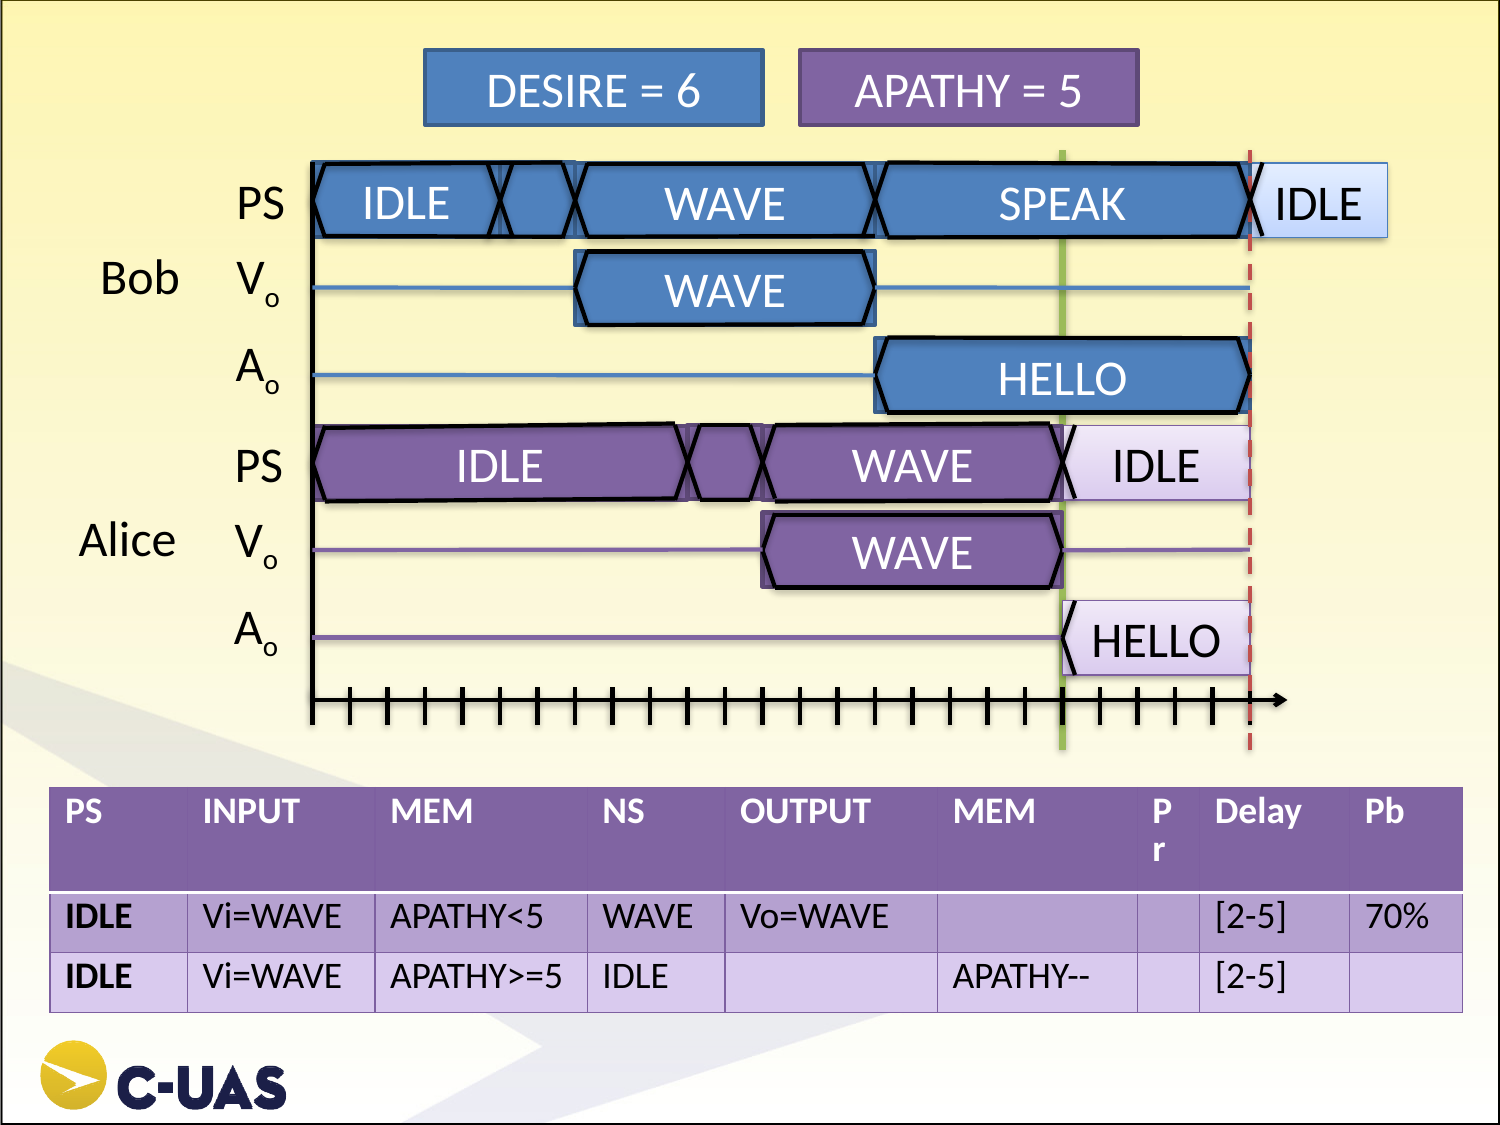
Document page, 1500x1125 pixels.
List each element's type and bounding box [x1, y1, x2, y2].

text_box [423, 48, 765, 127]
table_cell [588, 953, 724, 1012]
table_cell [938, 953, 1137, 1012]
table_cell [1350, 953, 1462, 1012]
table_header [1138, 788, 1199, 891]
table_header [588, 788, 724, 891]
table_cell [1200, 953, 1349, 1012]
table_cell [376, 894, 587, 952]
table_cell [188, 953, 374, 1012]
table_cell [1200, 894, 1349, 952]
table_cell [726, 894, 937, 952]
text_box [798, 48, 1140, 127]
text_box [208, 324, 295, 408]
table_cell [188, 894, 374, 952]
table_header [726, 788, 937, 891]
table_cell [726, 953, 937, 1012]
table_header [188, 788, 374, 891]
table_header [1200, 788, 1349, 891]
table_cell [51, 894, 187, 952]
table_header [376, 788, 587, 891]
text_box [310, 149, 1388, 751]
table_cell [376, 953, 587, 1012]
table_cell [938, 894, 1137, 952]
table_header [51, 788, 187, 891]
table_cell [51, 953, 187, 1012]
picture [0, 0, 1500, 1125]
text_box [208, 162, 300, 321]
text_box [74, 236, 206, 312]
text_box [207, 586, 293, 670]
table_cell [1350, 894, 1462, 952]
text_box [62, 499, 193, 574]
table_cell [588, 894, 724, 952]
table_header [1350, 788, 1462, 891]
text_box [207, 424, 299, 583]
table_header [938, 788, 1137, 891]
table_cell [1138, 953, 1199, 1012]
table_cell [1138, 894, 1199, 952]
